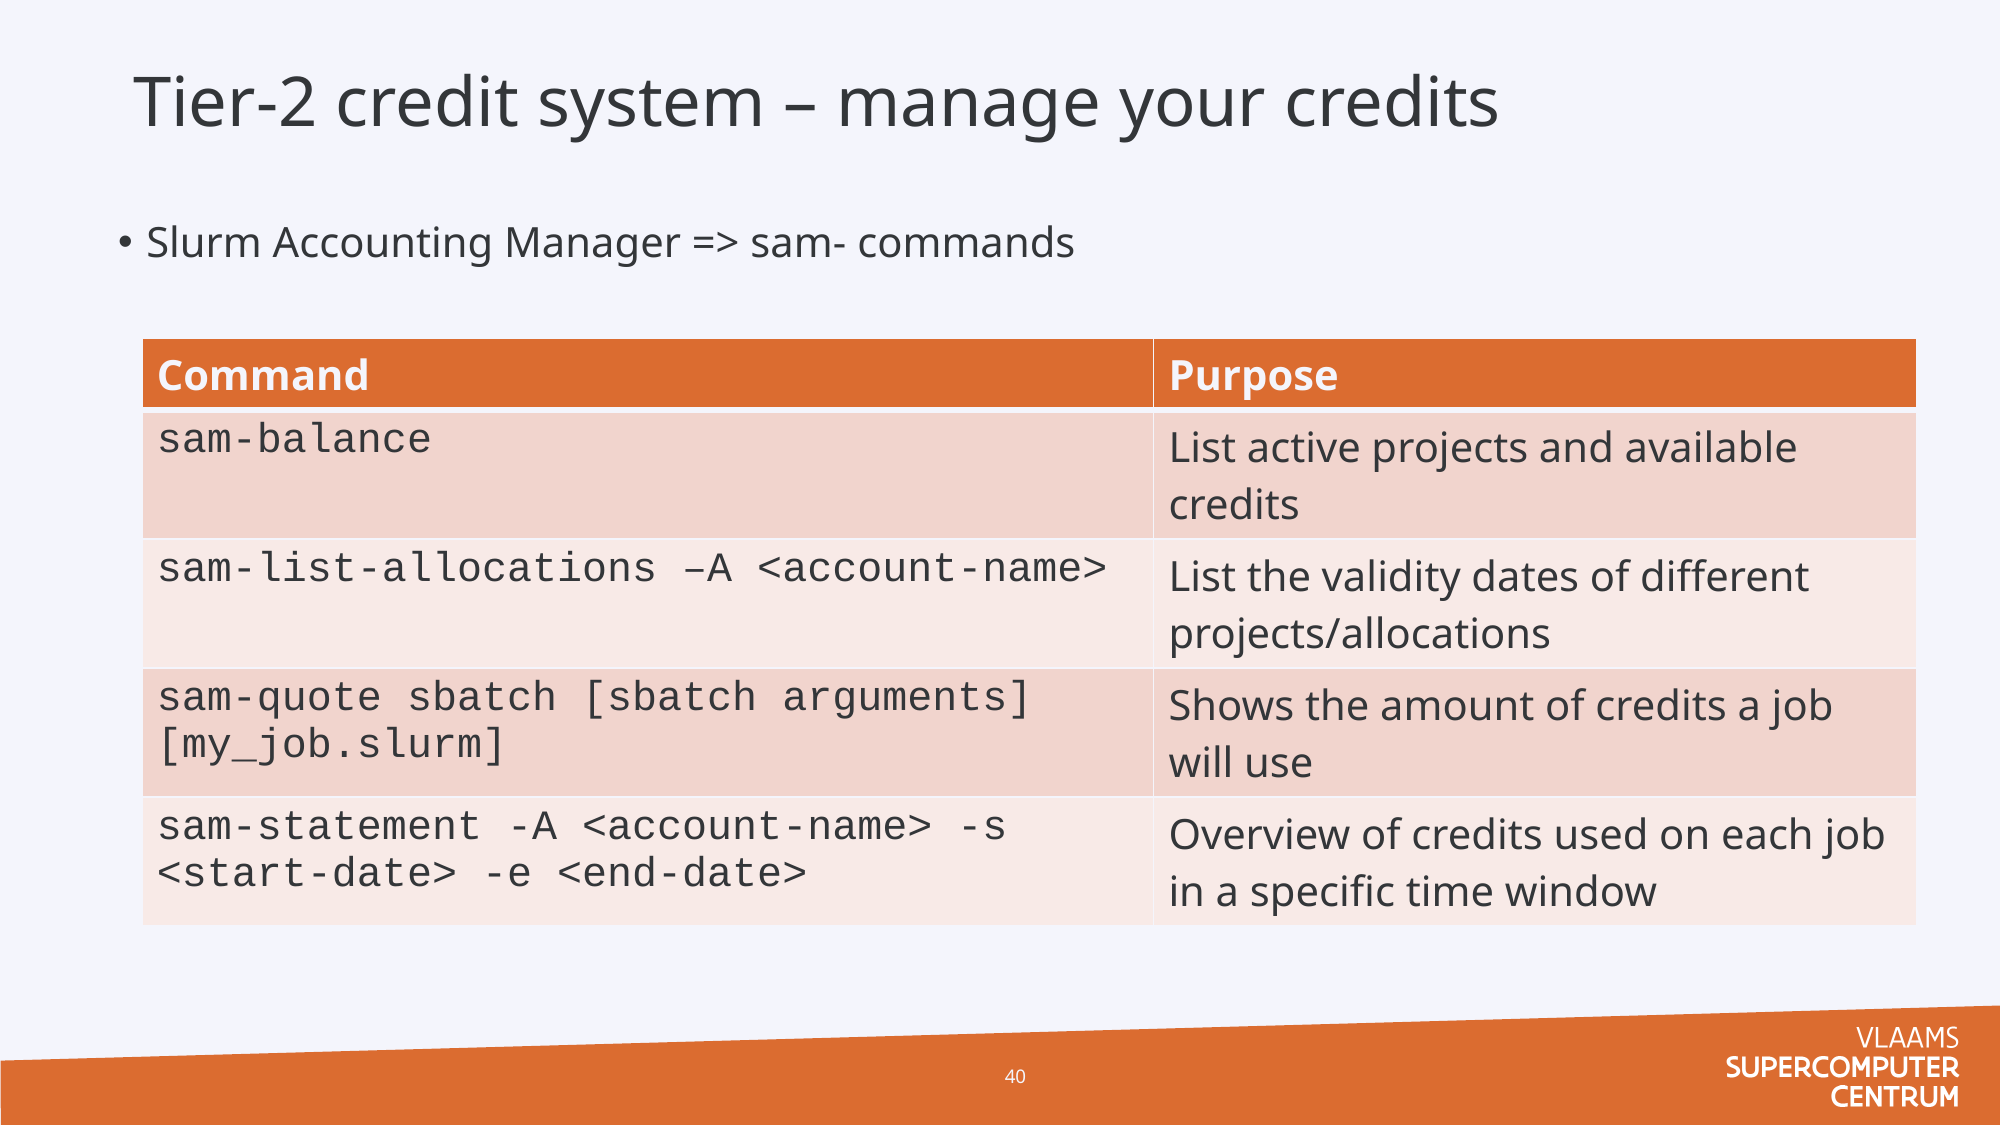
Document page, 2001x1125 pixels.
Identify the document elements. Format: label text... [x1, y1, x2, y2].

table_cell sam-balance [143, 413, 1153, 538]
table_cell Shows the amount of credits a job will use [1154, 669, 1916, 796]
title Tier-2 credit system – manage your credits [118, 0, 1941, 213]
table_header Command [143, 339, 1153, 407]
list Slurm Accounting Manager => sam- commands [118, 221, 1941, 948]
table_cell List the validity dates of different projects/allocations [1154, 540, 1916, 667]
table_cell sam-list-allocations –A <account-name> [143, 540, 1153, 667]
table_cell sam-statement -A <account-name> -s <start-date> -e <end-date> [143, 798, 1153, 925]
slide_number 40 [958, 1047, 1042, 1108]
table_cell Overview of credits used on each job in a specific time window [1154, 798, 1916, 925]
table_cell List active projects and available credits [1154, 413, 1916, 538]
table_cell sam-quote sbatch [sbatch arguments] [my_job.slurm] [143, 669, 1153, 796]
picture [1725, 1021, 1960, 1117]
table_header Purpose [1154, 339, 1916, 407]
